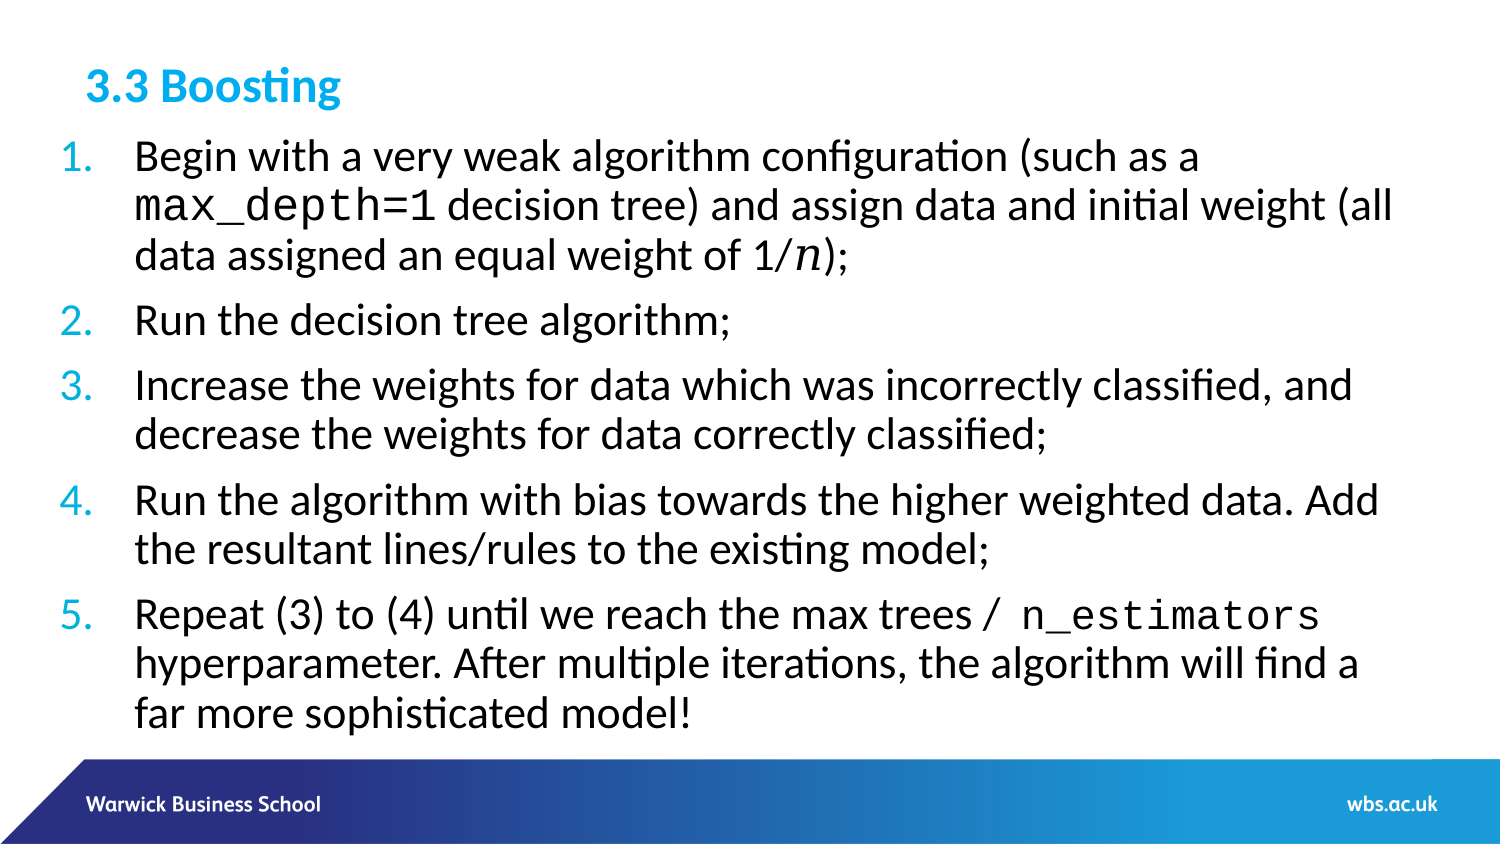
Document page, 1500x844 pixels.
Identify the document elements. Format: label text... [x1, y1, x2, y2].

picture [0, 759, 1500, 844]
list 3.3 Boosting [85, 59, 1168, 122]
list Begin with a very weak algorithm configuration (such as a max_depth=1 decision tree) and assign data and initial weight (all data assigned an equal weight of 1/𝑛); Run the decision tree algorithm; Increase the weights for data which was incorrectly classified, and decrease the weights for data correctly classified; Run the algorithm with bias towards the higher weighted data. Add the resultant lines/rules to the existing model; Repeat (3) to (4) until we reach the max trees / n_estimators hyperparameter. After multiple iterations, the algorithm will find a far more sophisticated model! [59, 131, 1407, 507]
